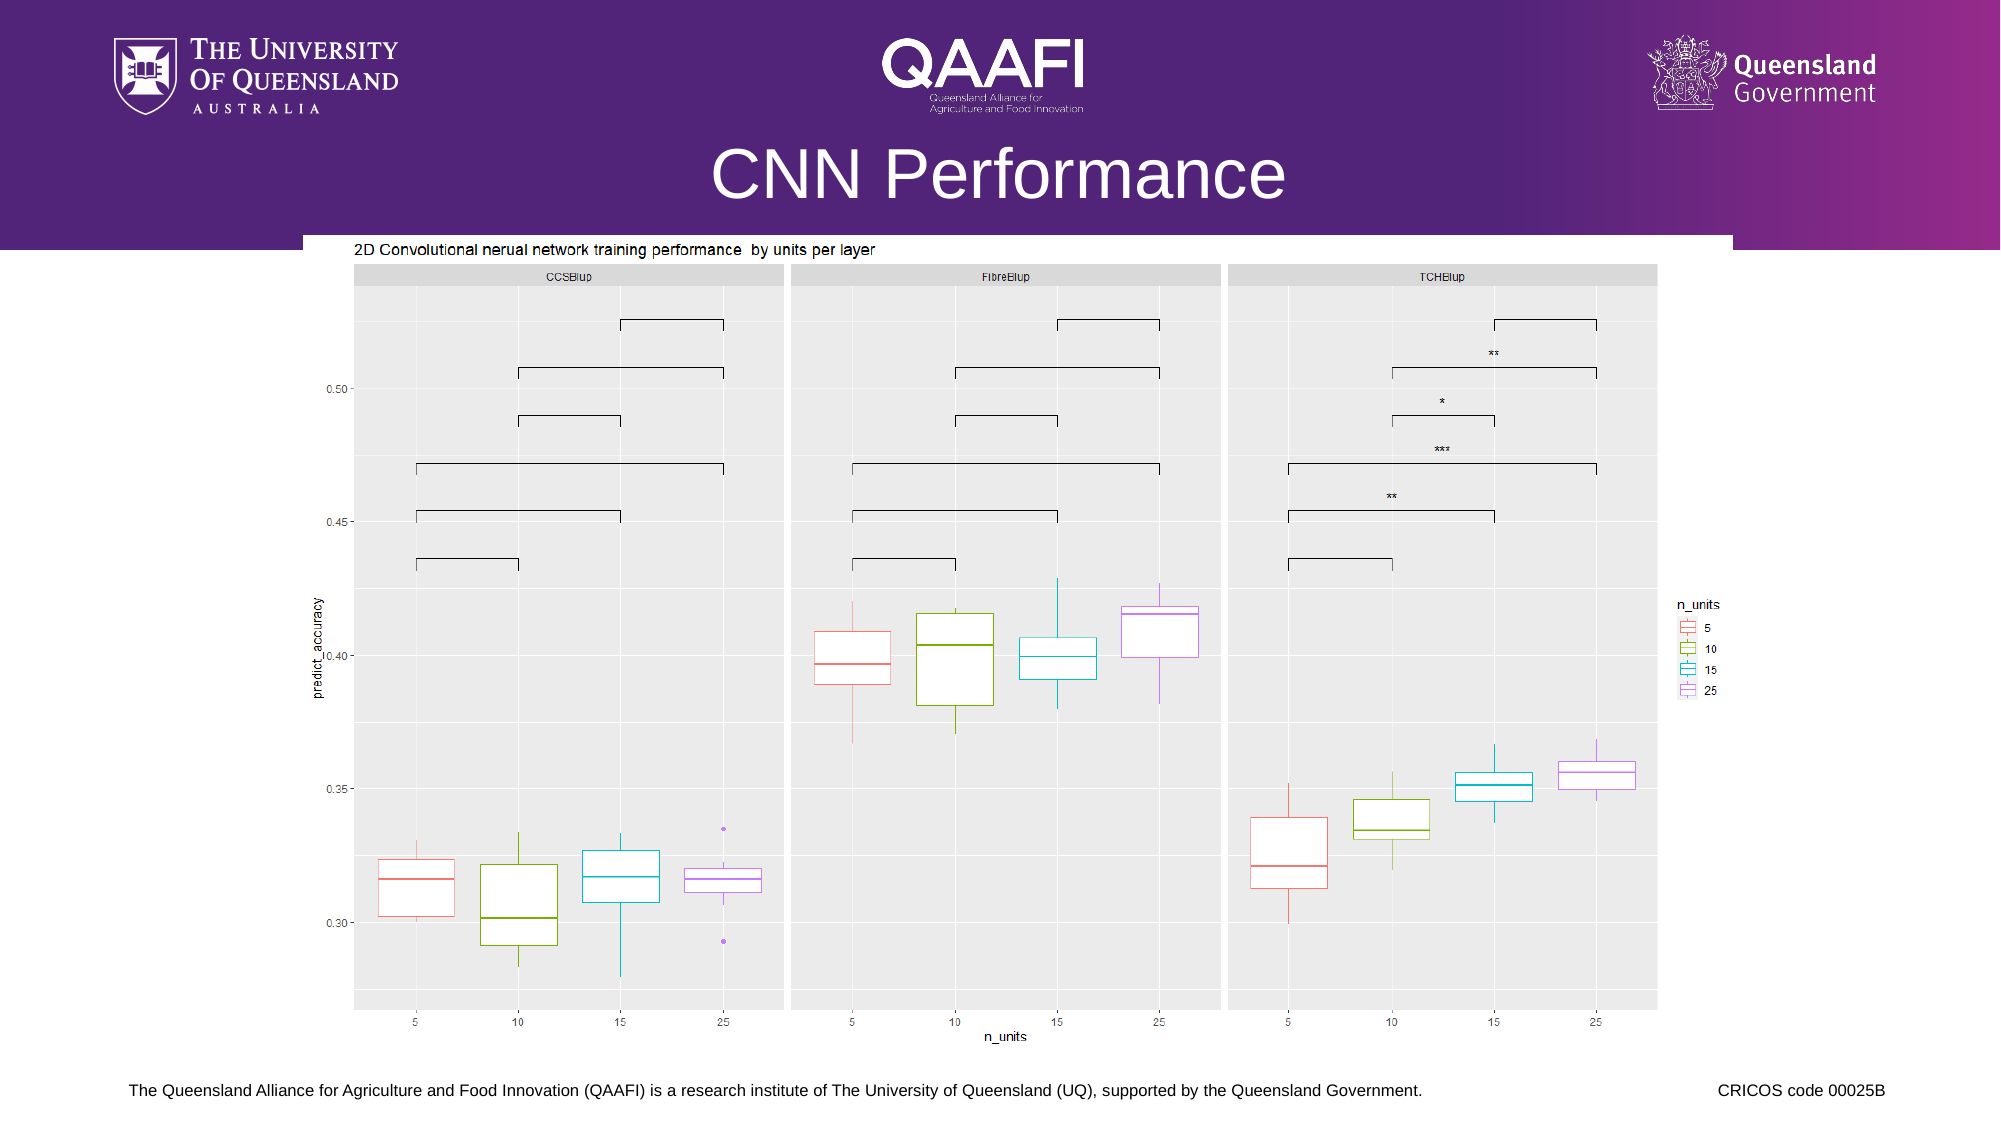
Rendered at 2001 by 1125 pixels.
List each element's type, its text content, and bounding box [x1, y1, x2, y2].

picture [1647, 34, 1876, 110]
picture [114, 38, 398, 115]
picture [882, 38, 1083, 114]
title CNN Performance [231, 125, 1768, 226]
picture [303, 235, 1733, 1050]
